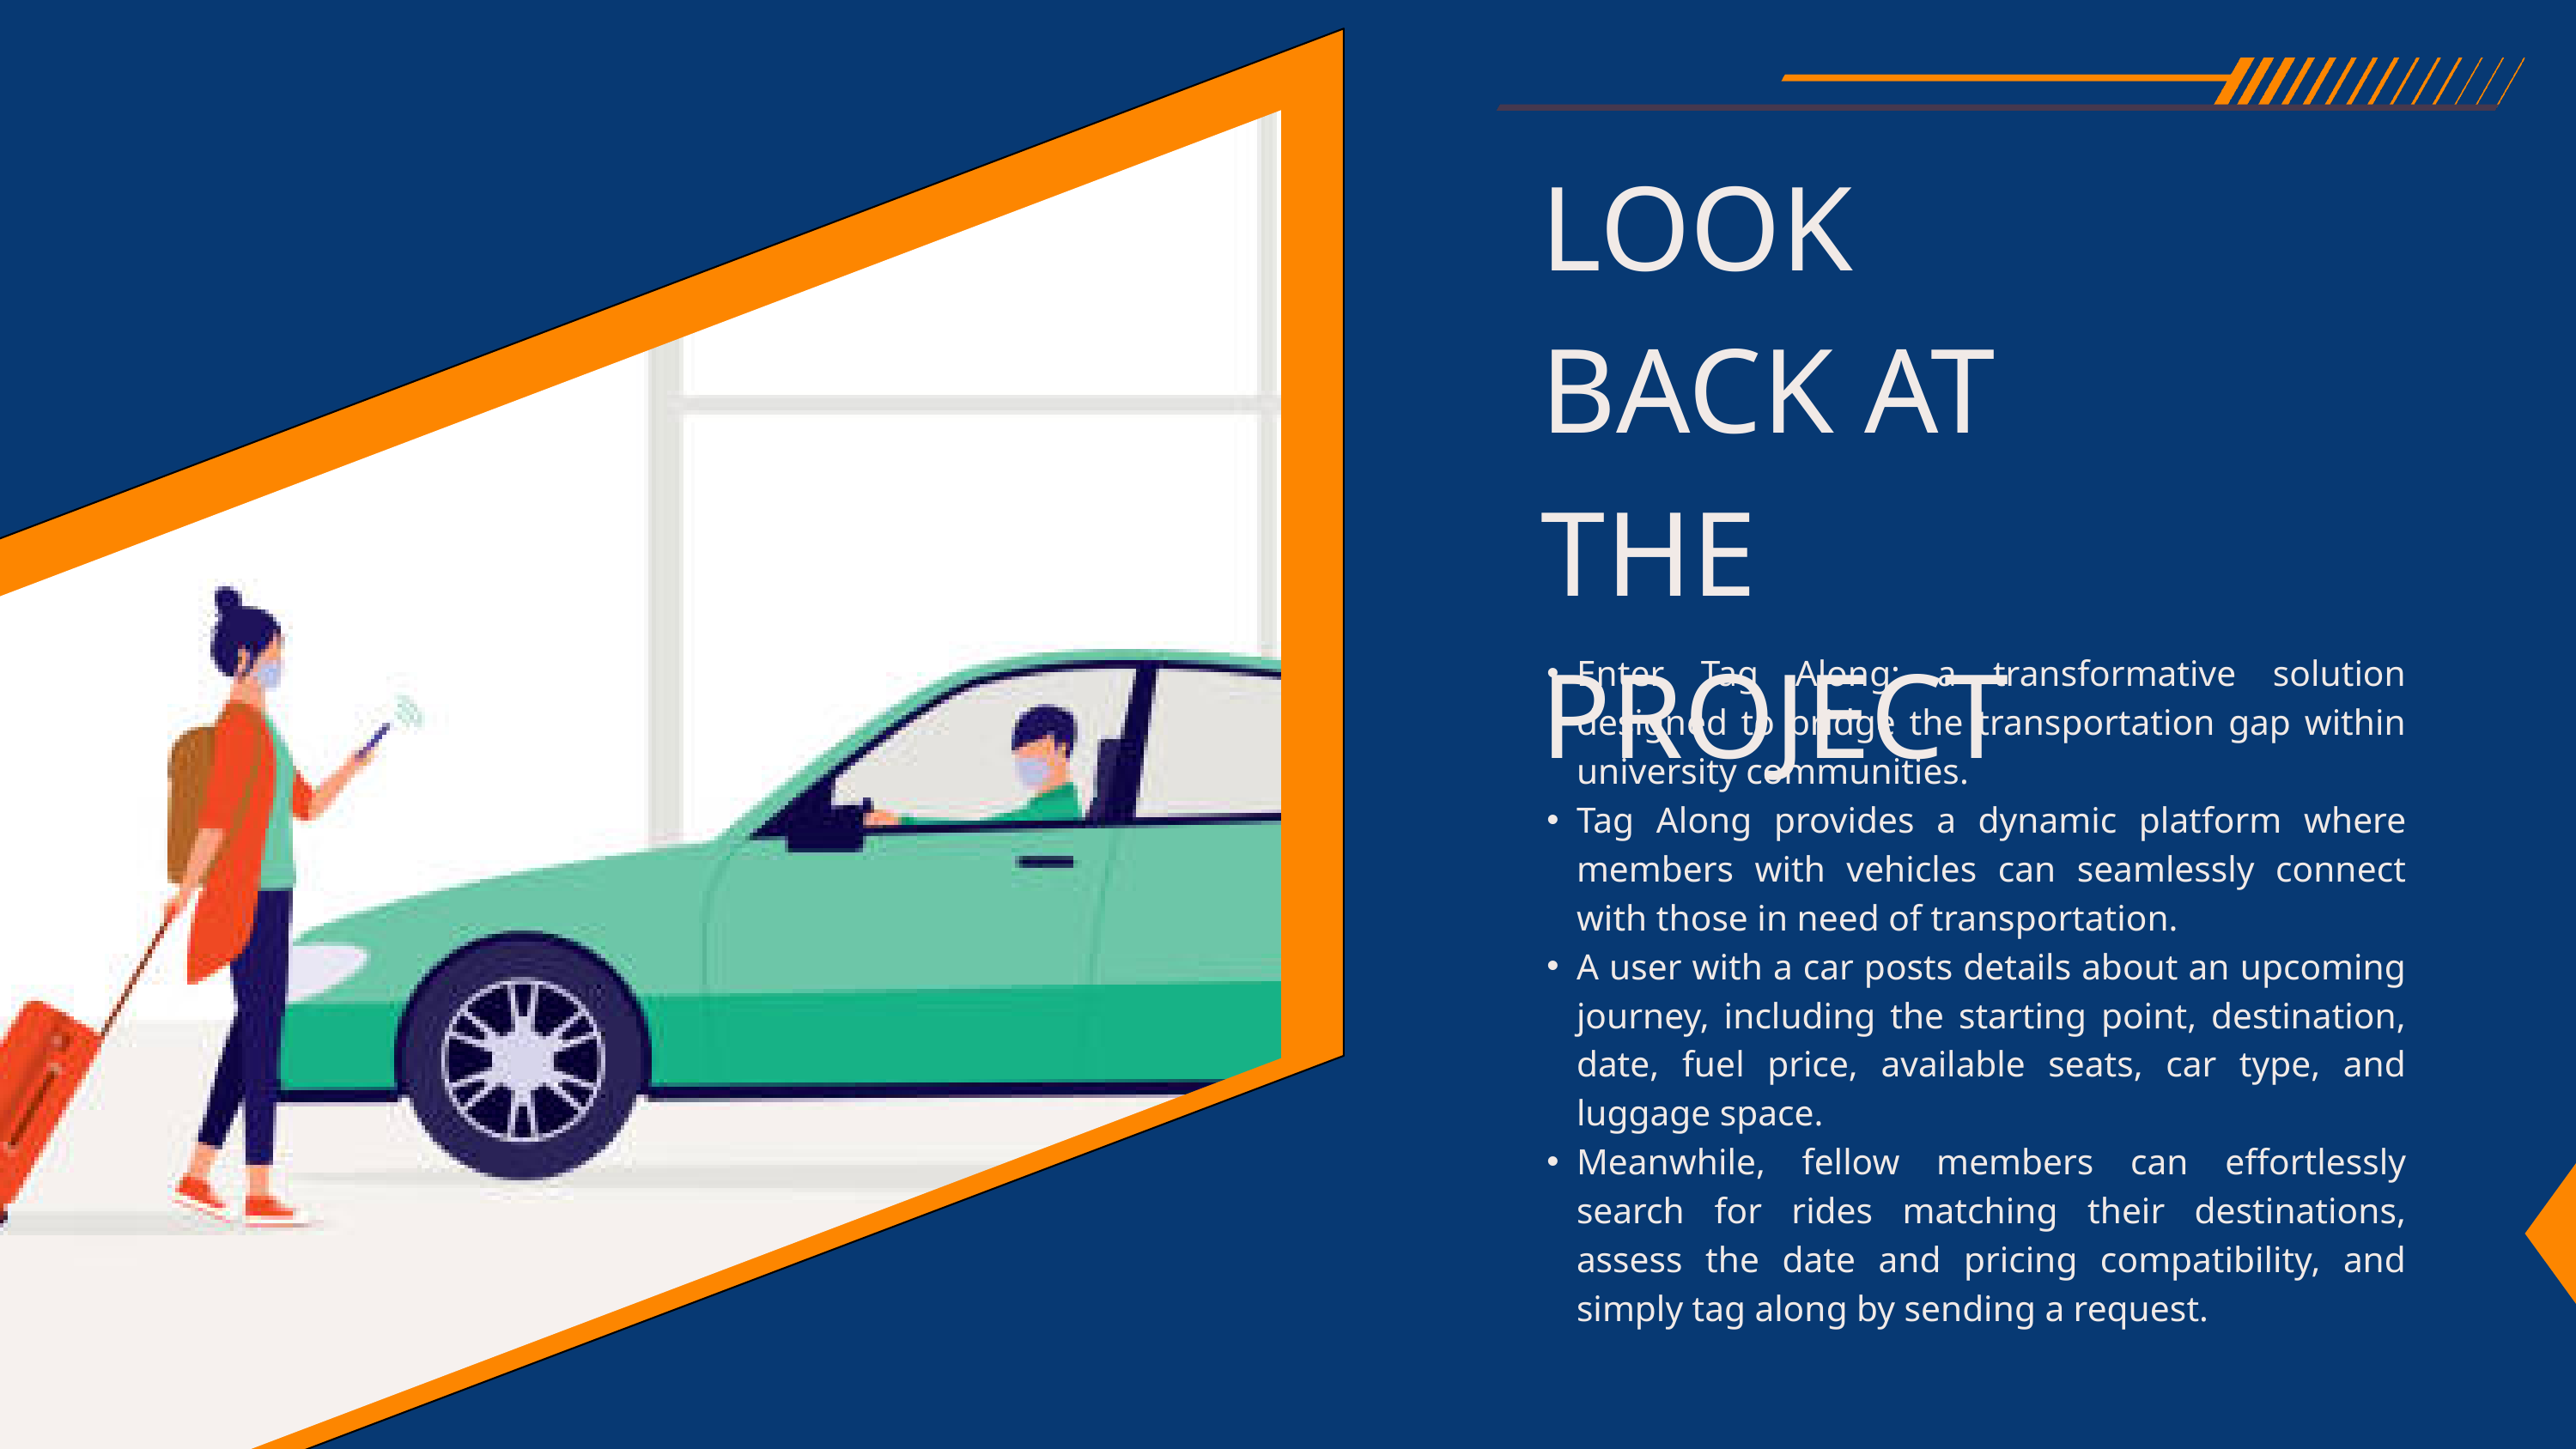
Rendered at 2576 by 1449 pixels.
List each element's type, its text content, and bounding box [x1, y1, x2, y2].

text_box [0, 110, 1282, 1449]
text_box LOOK BACK AT THE PROJECT [1541, 130, 2035, 644]
text_box Enter Tag Along: a transformative solution designed to bridge the transportation gap within university communities. Tag Along provides a dynamic platform where members with vehicles can seamlessly connect with those in need of transportation. A user with a car posts details about an upcoming journey, including the starting point, destination, date, fuel price, available seats, car type, and luggage space. Meanwhile, fellow members can effortlessly search for rides matching their destinations, assess the date and pricing compatibility, and simply tag along by sending a request. [1516, 644, 2407, 1378]
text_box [0, 27, 1345, 1449]
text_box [2480, 1207, 2576, 1259]
text_box [1496, 58, 2525, 111]
